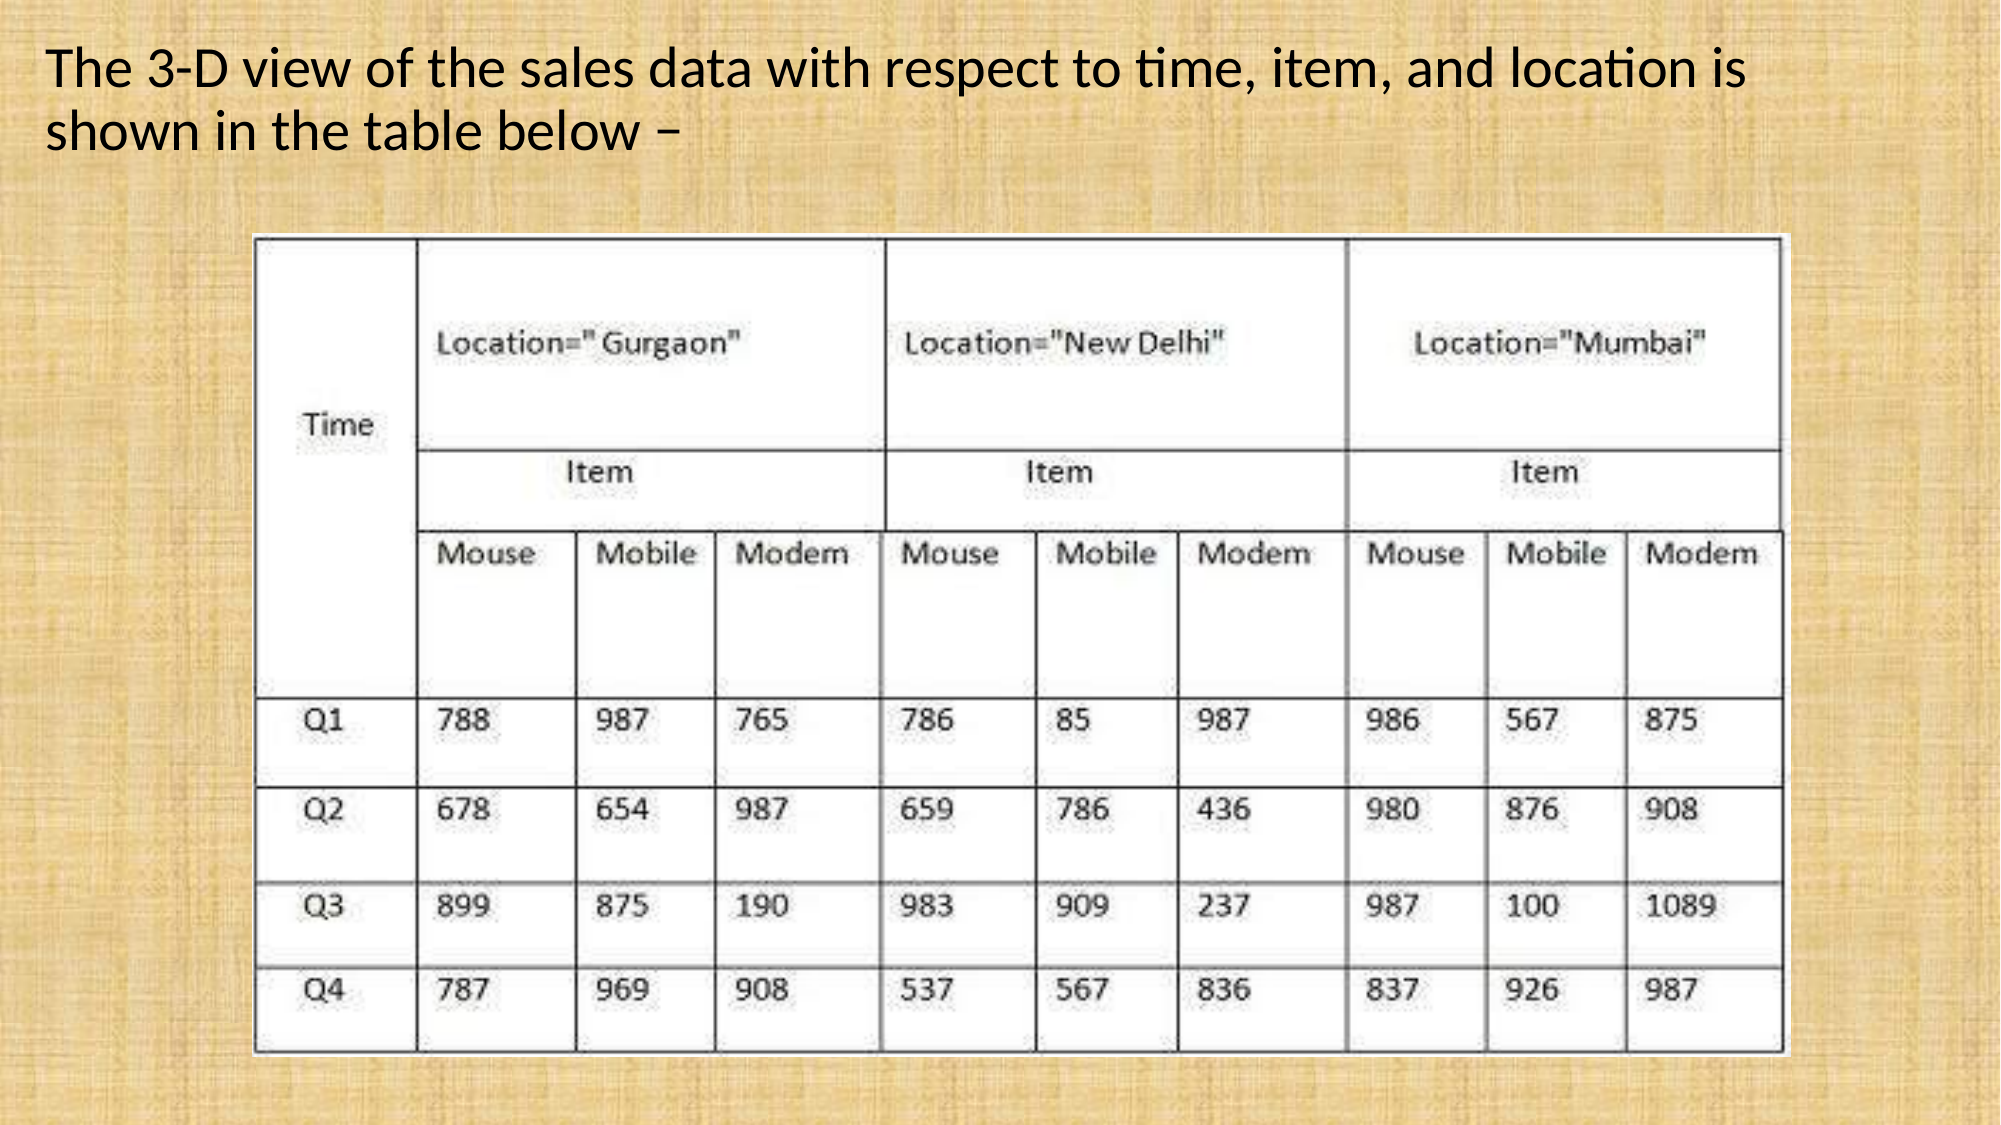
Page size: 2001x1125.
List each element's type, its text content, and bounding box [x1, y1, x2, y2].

list The 3-D view of the sales data with respect to time, item, and location is shown in the table below − [30, 29, 1791, 629]
picture [0, 0, 2001, 1125]
